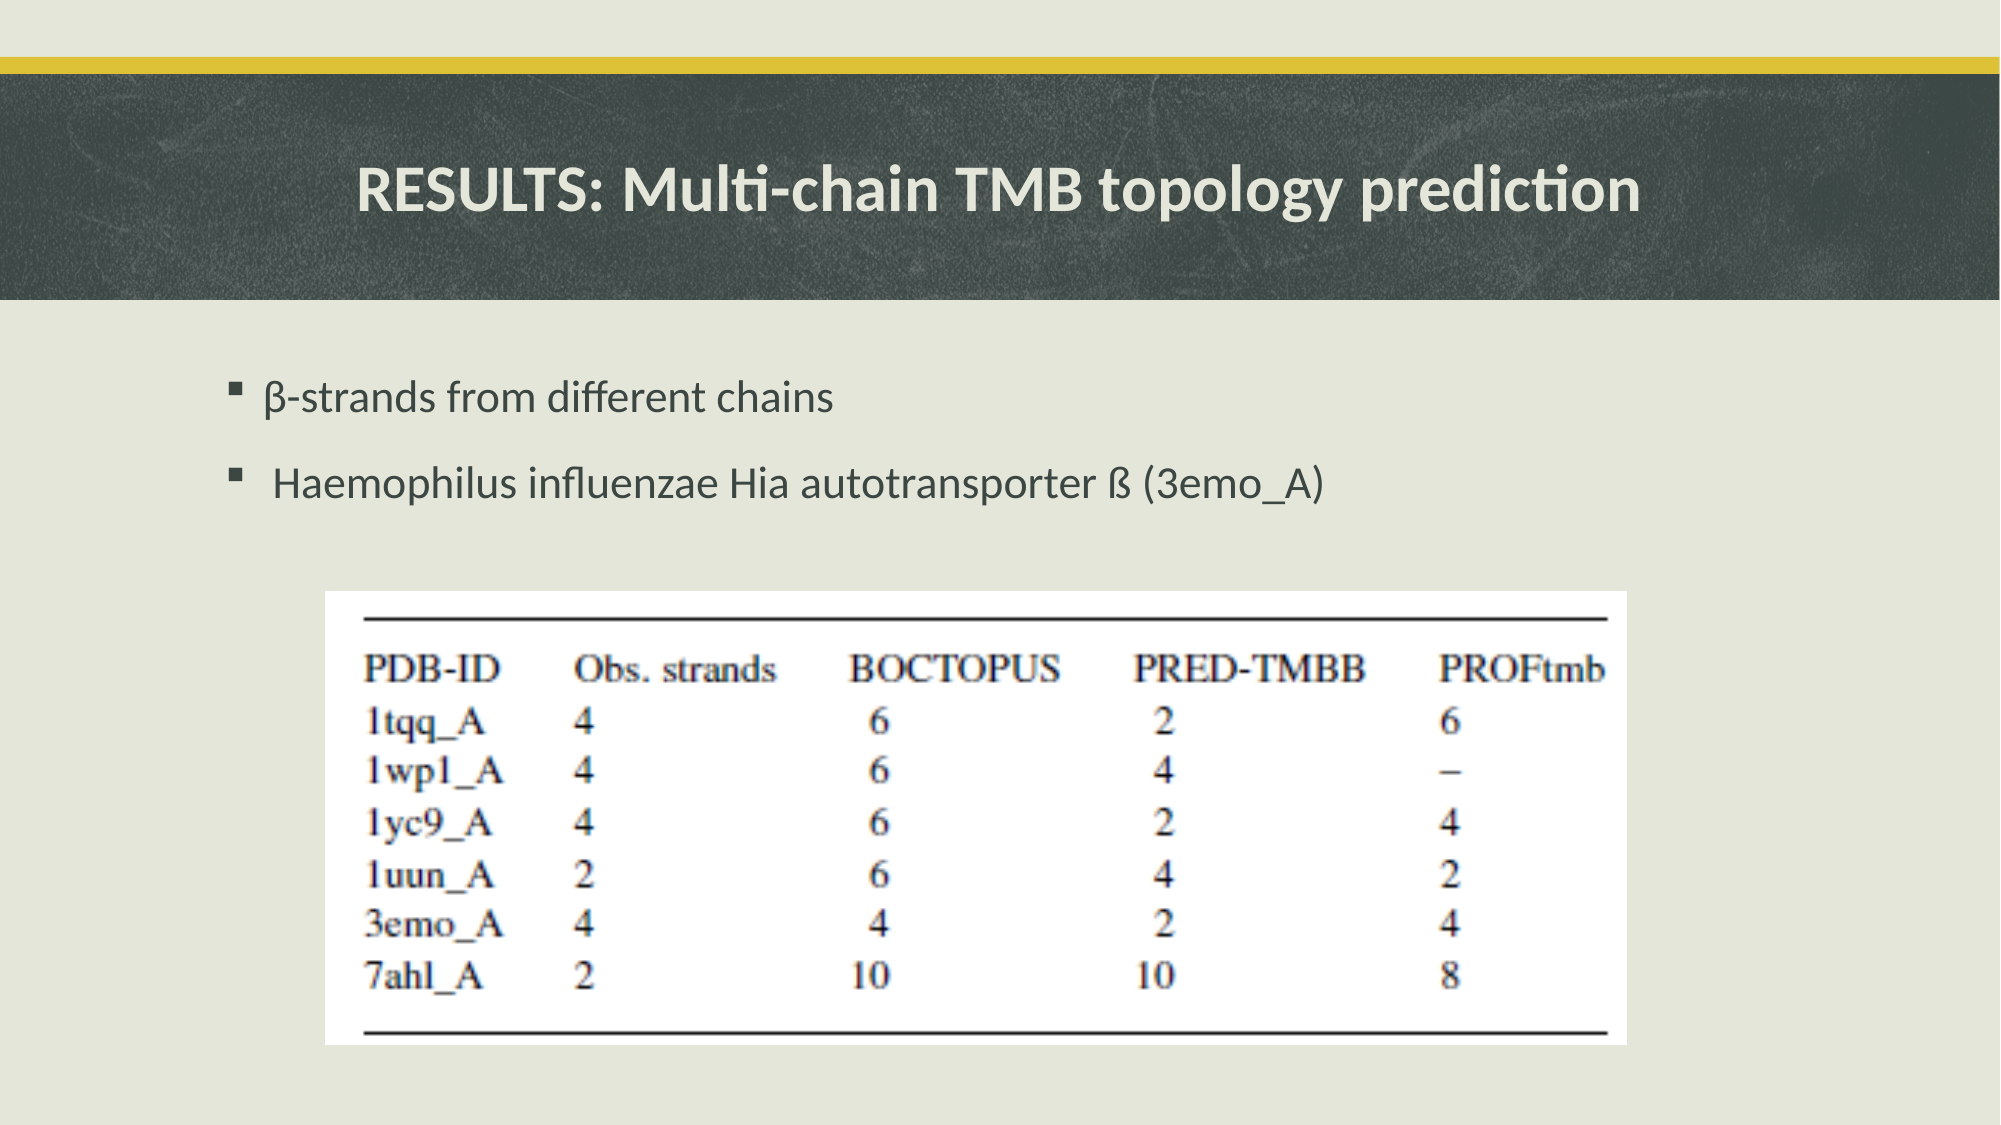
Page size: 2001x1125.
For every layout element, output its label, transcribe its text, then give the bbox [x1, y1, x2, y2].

title RESULTS: Multi-chain TMB topology prediction [210, 76, 1790, 300]
picture [325, 591, 1627, 1045]
picture [0, 74, 2000, 300]
list β-strands from different chains Haemophilus influenzae Hia autotransporter ß (3emo_A) [210, 359, 1790, 1014]
